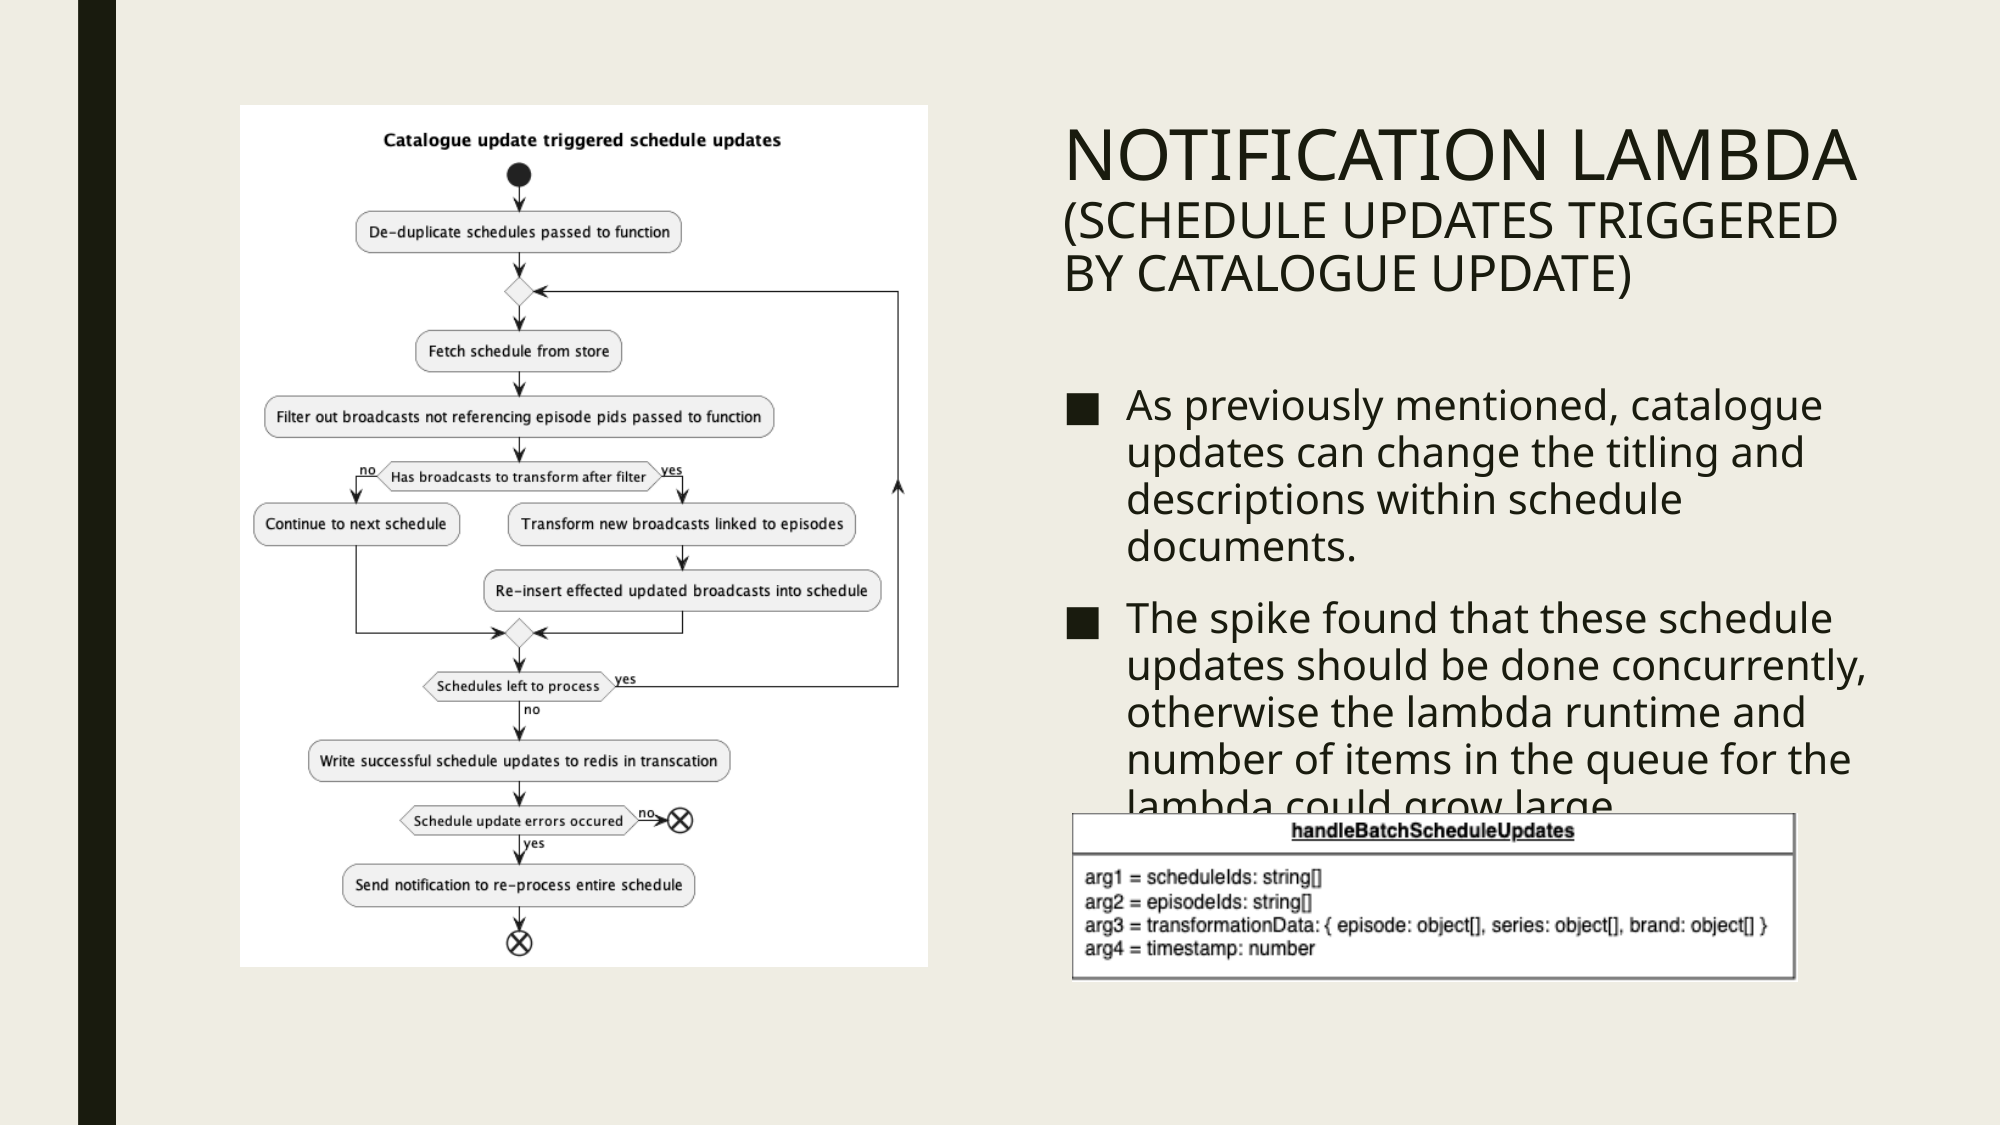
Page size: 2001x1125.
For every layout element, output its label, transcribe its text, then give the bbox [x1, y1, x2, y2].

list As previously mentioned, catalogue updates can change the titling and descriptions within schedule documents. The spike found that these schedule updates should be done concurrently, otherwise the lambda runtime and number of items in the queue for the lambda could grow large. [1048, 375, 1890, 963]
picture [240, 105, 928, 967]
picture [1072, 813, 1798, 982]
text_box [76, 0, 119, 1125]
title Notification Lambda (Schedule updates triggered by catalogue update) [1048, 112, 1890, 357]
